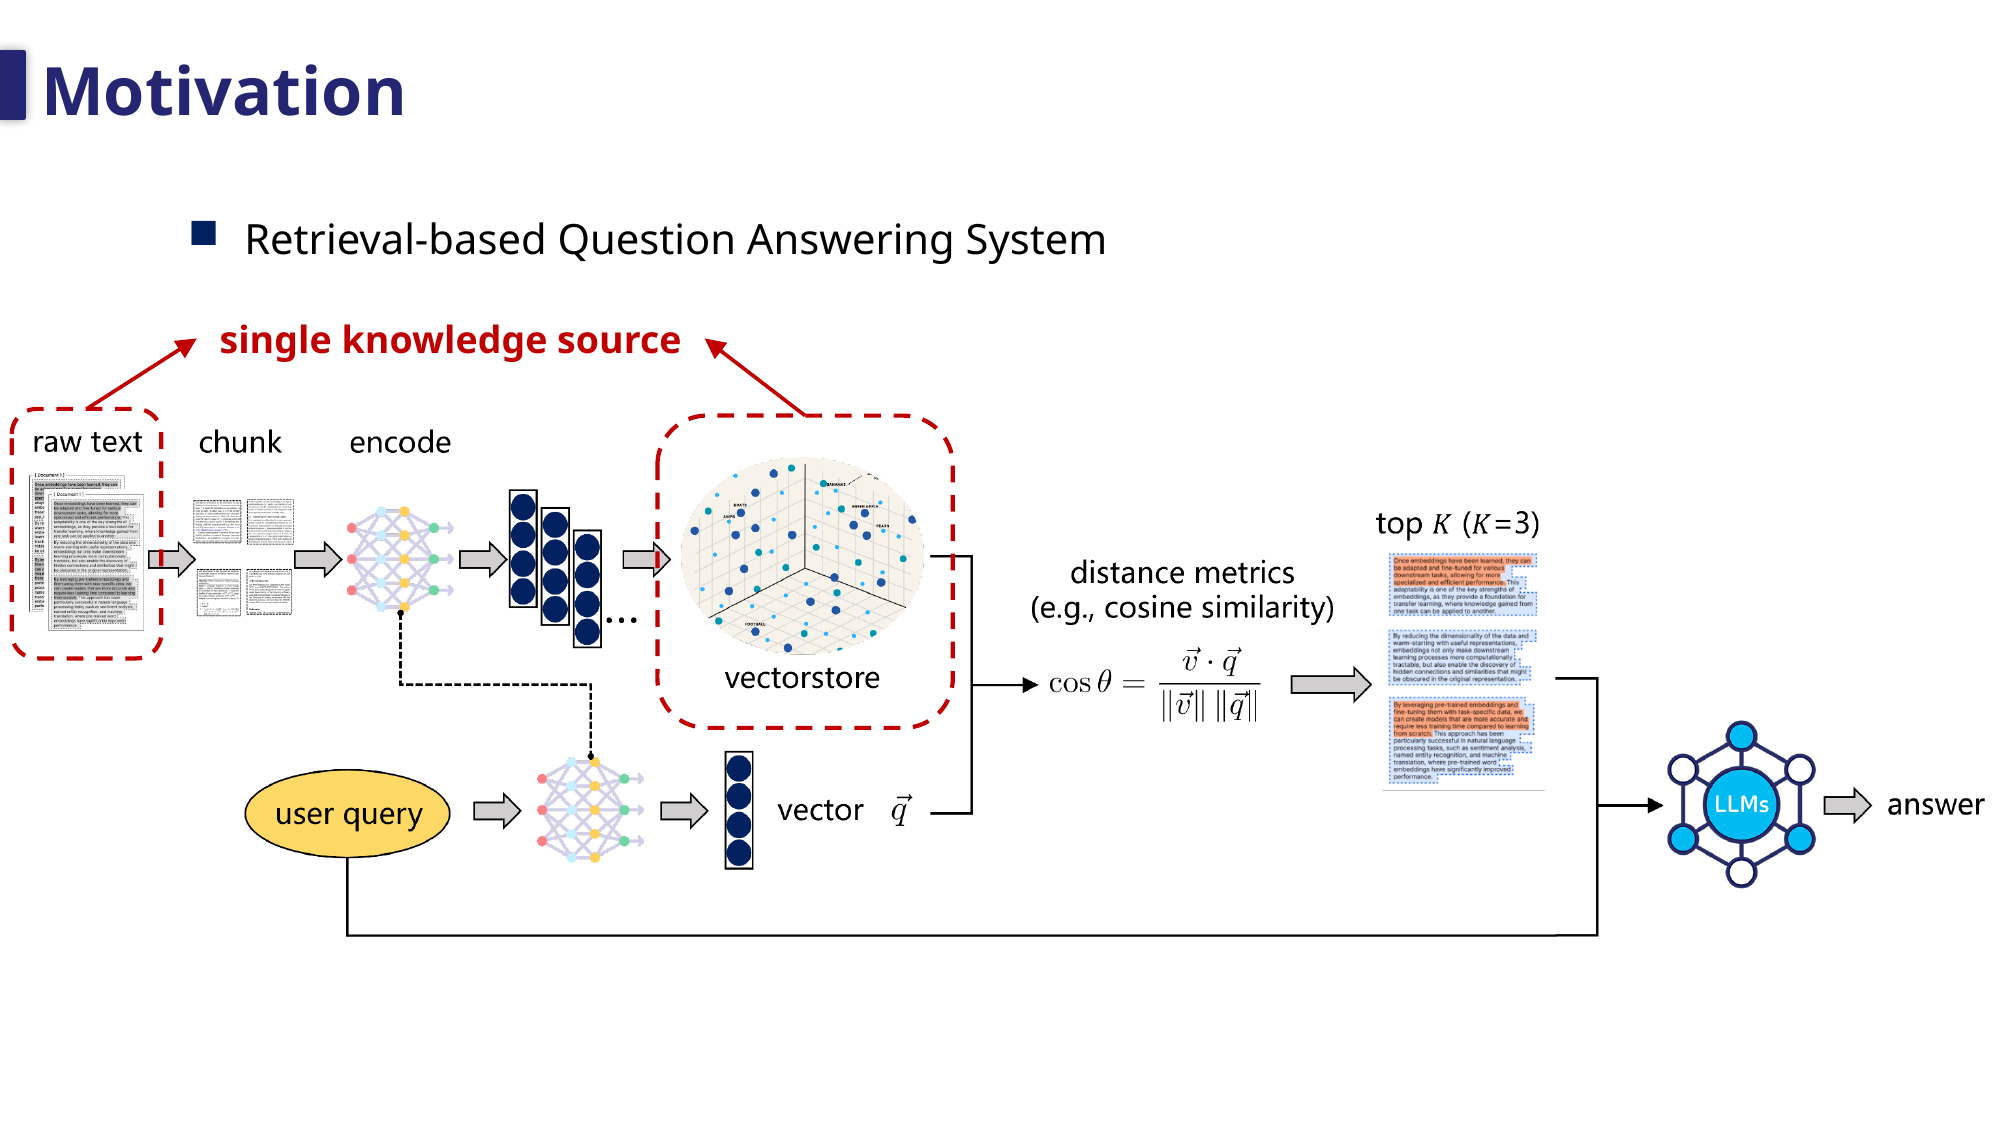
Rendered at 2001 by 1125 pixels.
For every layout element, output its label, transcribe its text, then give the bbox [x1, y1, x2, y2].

title Motivation [25, 0, 1969, 199]
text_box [704, 338, 806, 416]
text_box Retrieval-based Question Answering System [173, 180, 1201, 306]
text_box single knowledge source [196, 308, 705, 369]
text_box [23, 406, 82, 413]
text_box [86, 338, 197, 410]
picture [11, 415, 2000, 937]
